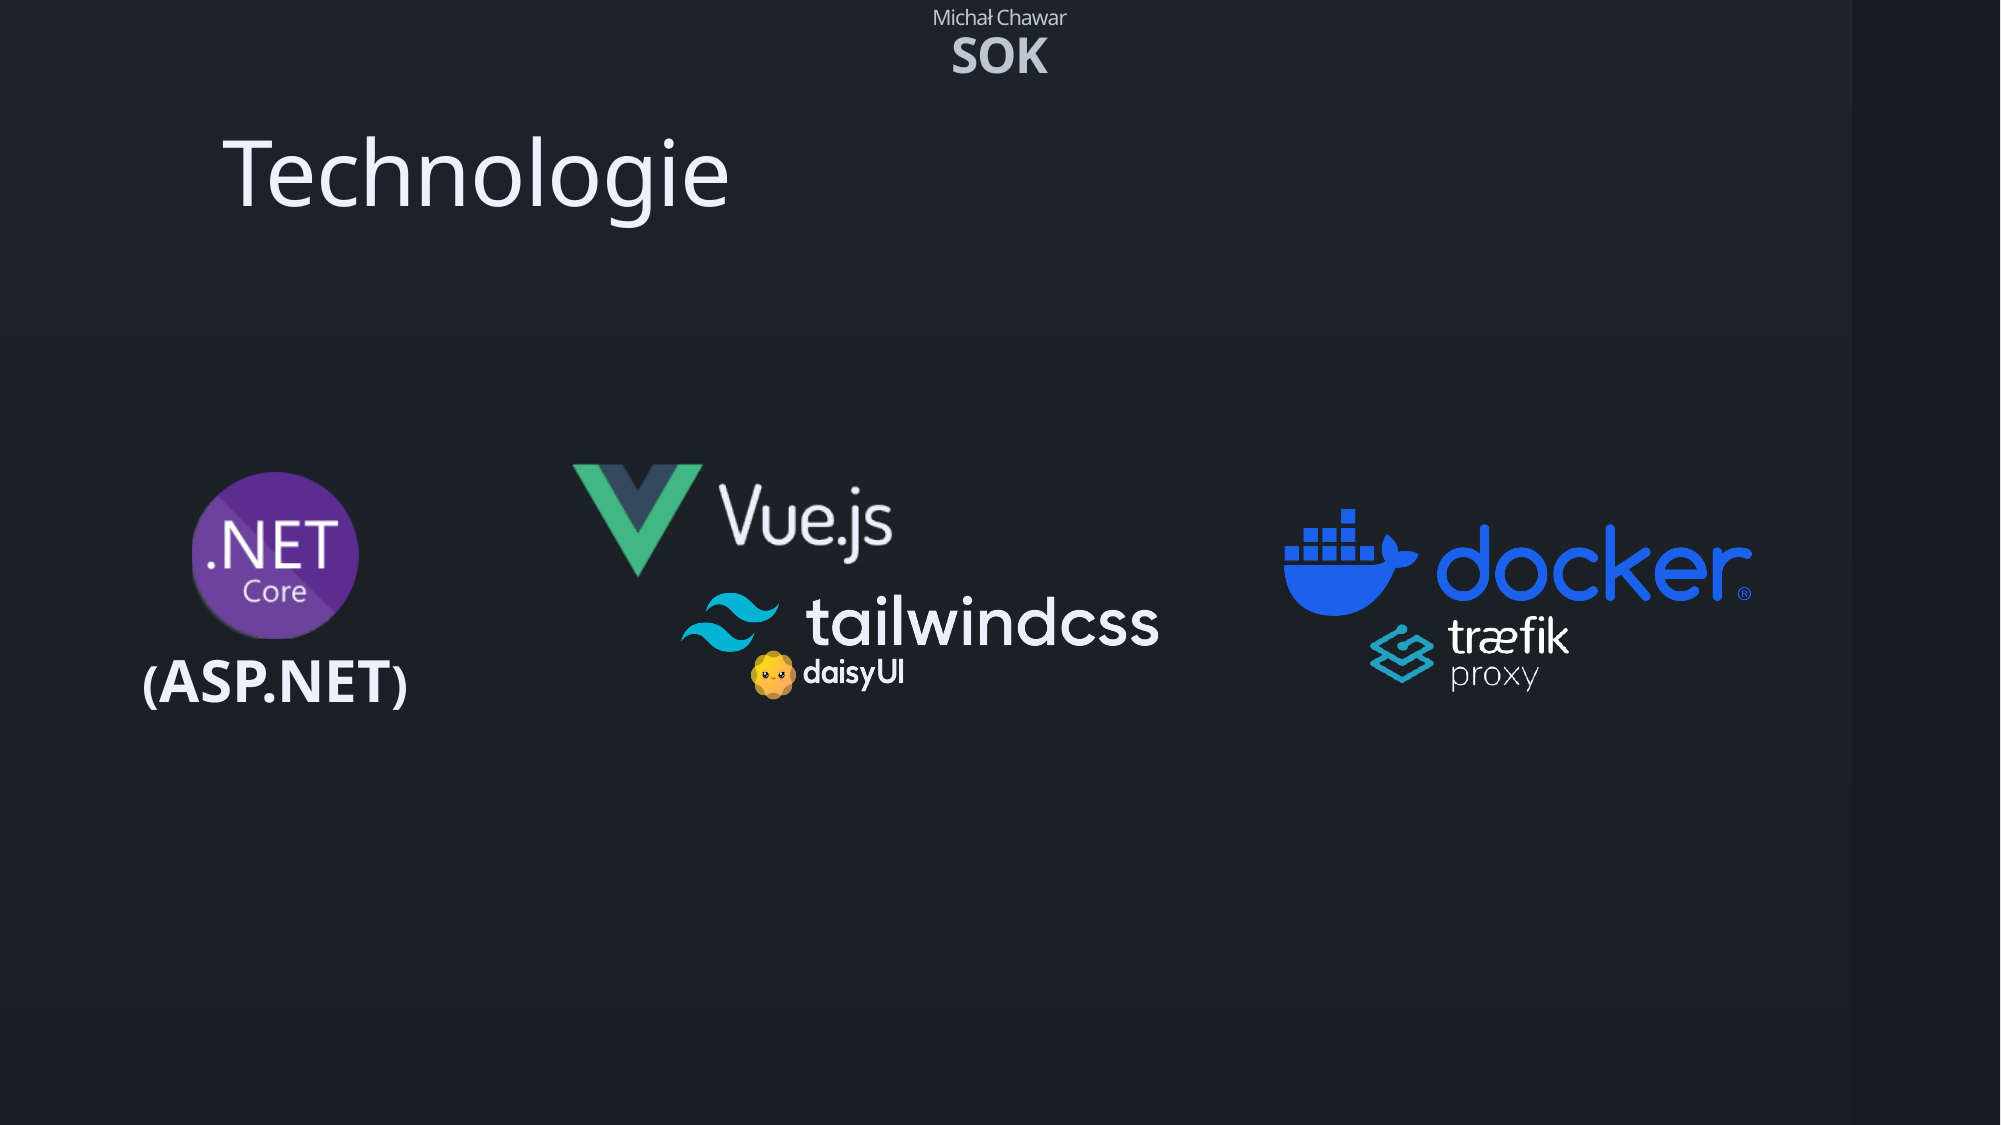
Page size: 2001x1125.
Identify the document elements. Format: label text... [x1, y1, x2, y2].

title Technologie [206, 60, 1797, 234]
picture [192, 472, 359, 639]
text_box (ASP.NET) [107, 636, 444, 722]
text_box Michał Chawar SOK [815, 0, 1185, 92]
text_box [544, 428, 1182, 708]
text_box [1284, 509, 1752, 692]
